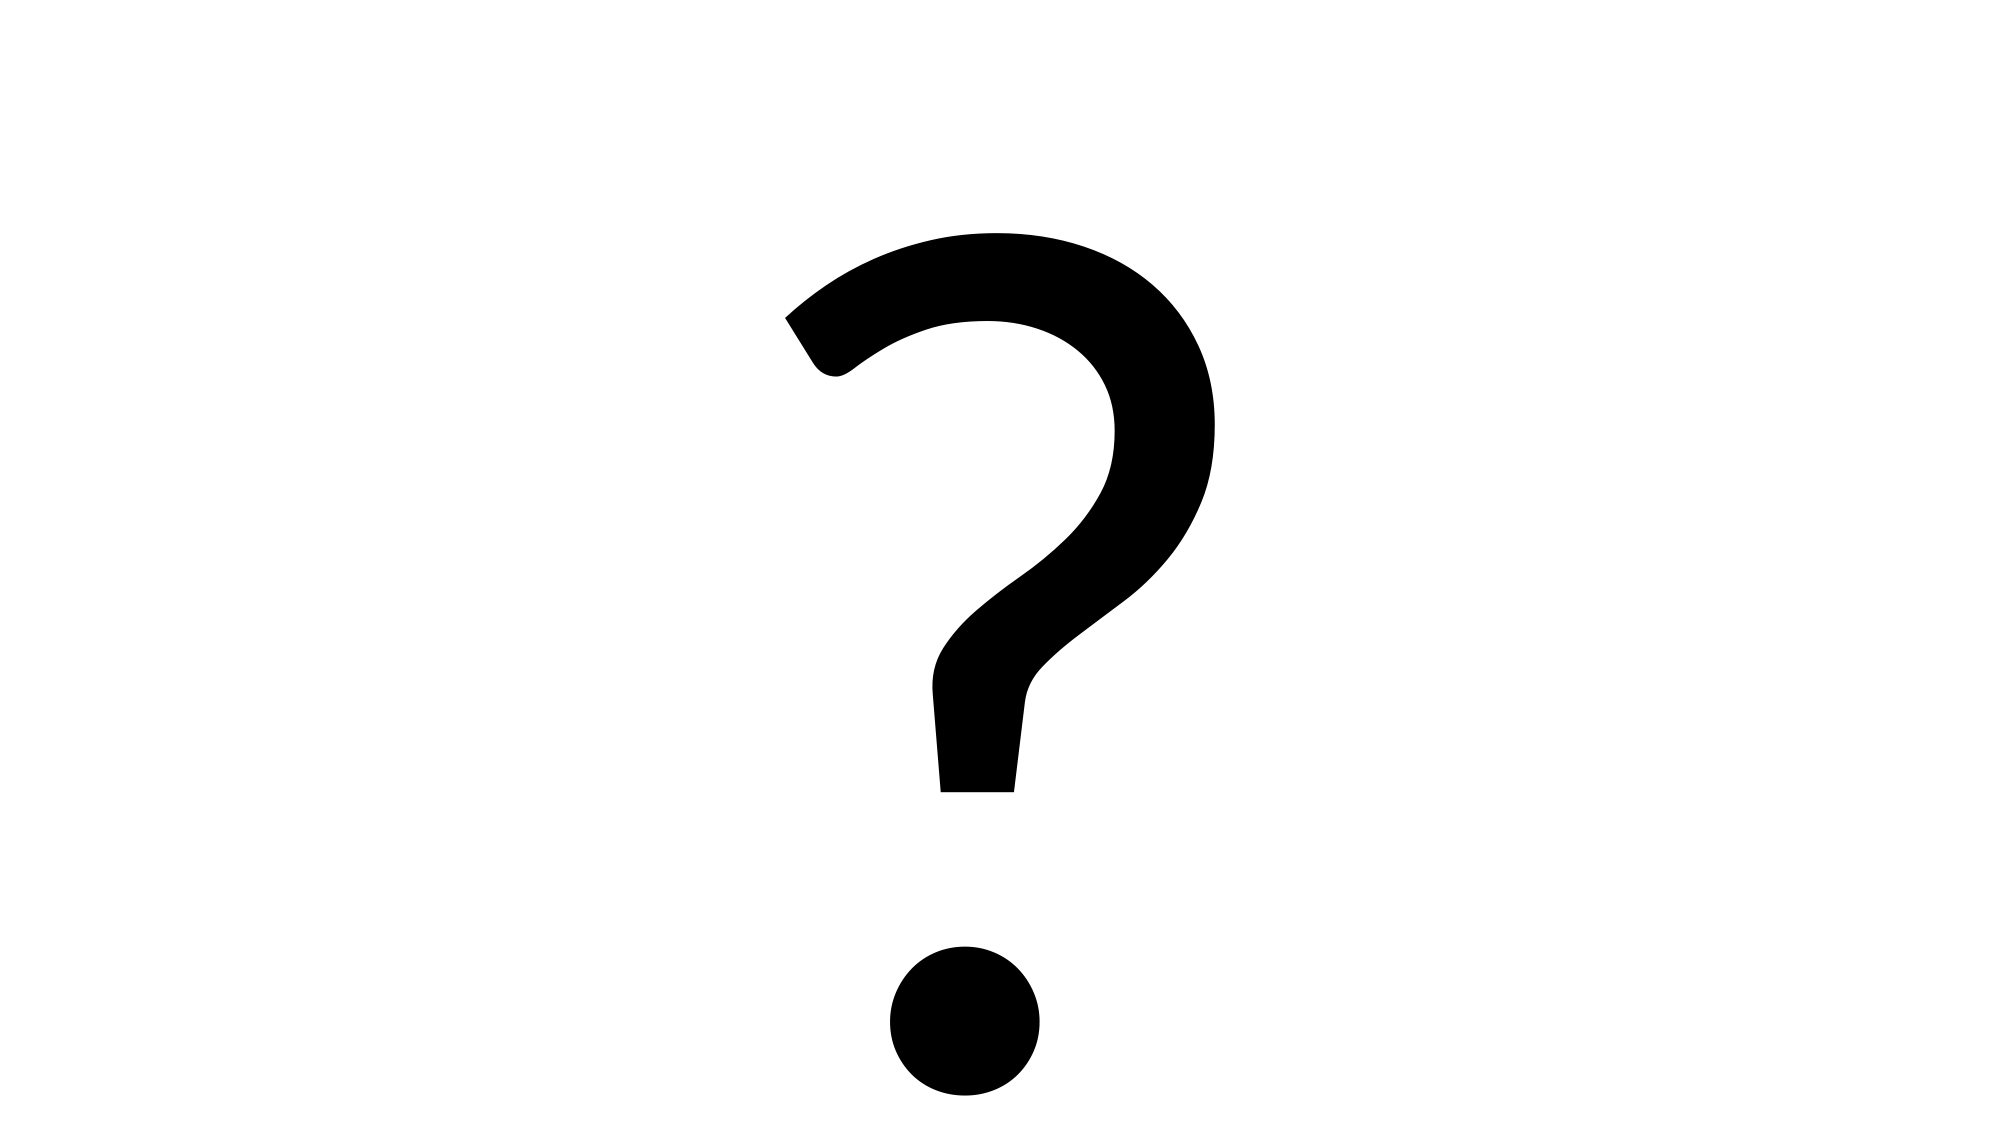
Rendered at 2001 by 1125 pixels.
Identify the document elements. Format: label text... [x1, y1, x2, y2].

list ? [137, 0, 1863, 1014]
